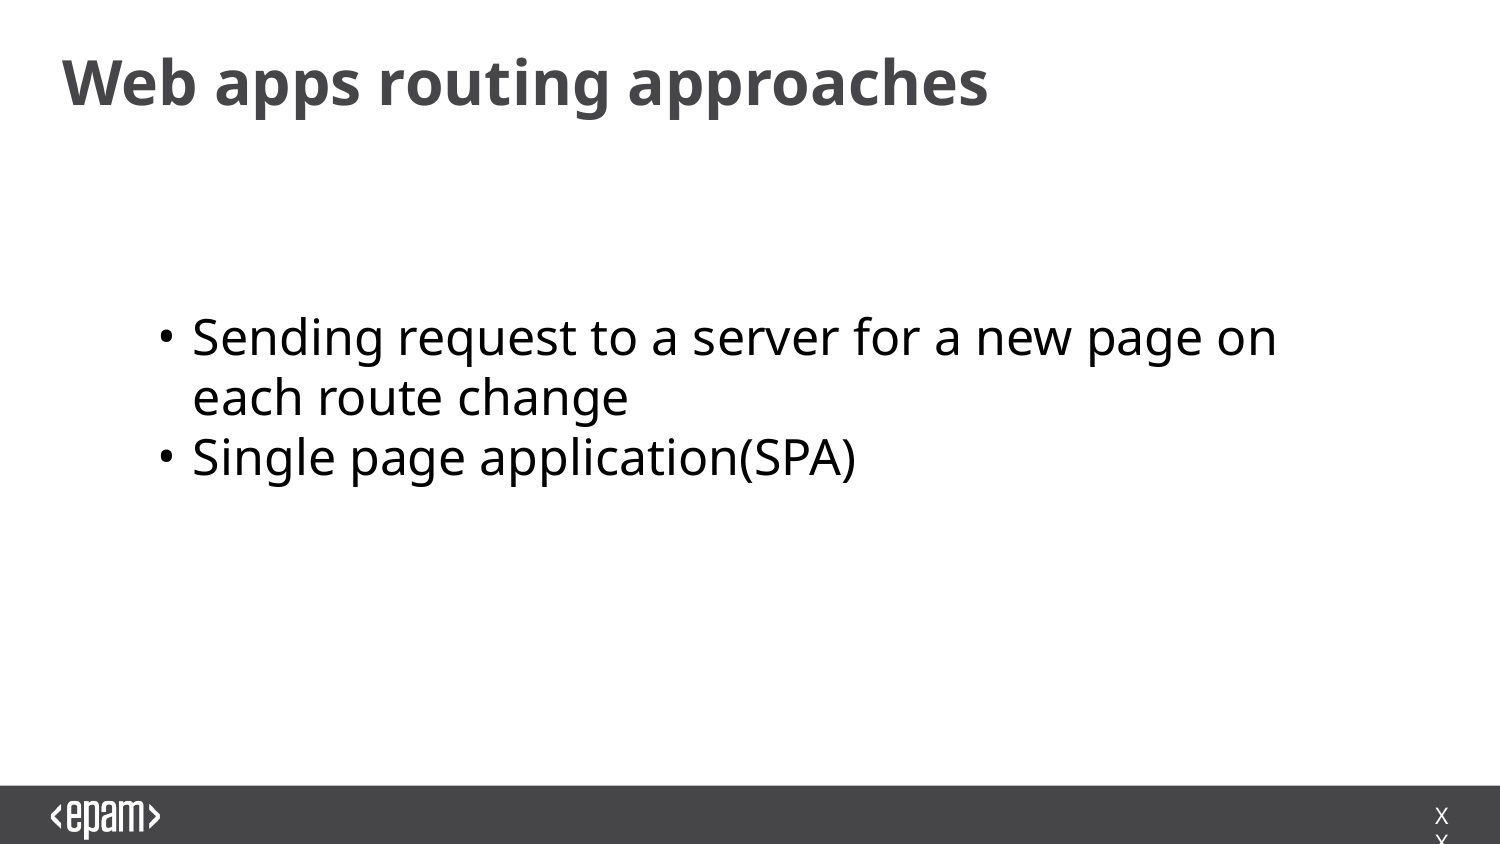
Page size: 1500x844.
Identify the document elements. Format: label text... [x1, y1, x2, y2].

text_box Sending request to a server for a new page on each route change Single page application(SPA) [146, 177, 1354, 666]
picture [42, 795, 169, 844]
text_box [0, 785, 1500, 844]
text_box Web apps routing approaches [51, 37, 1049, 125]
text_box XX [1424, 795, 1472, 834]
